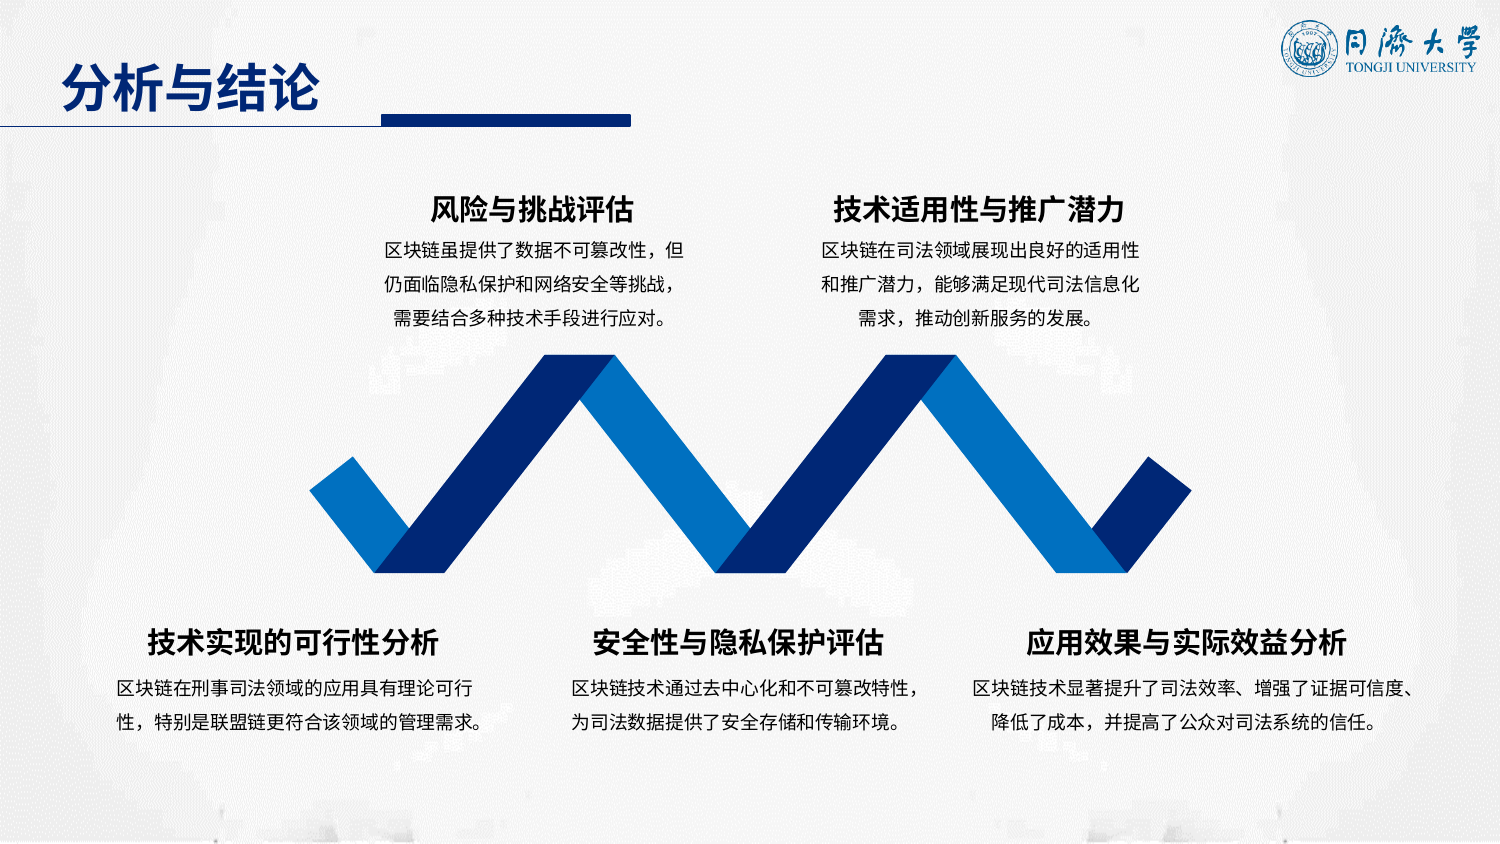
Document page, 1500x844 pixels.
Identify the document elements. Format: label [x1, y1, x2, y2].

text_box [0, 48, 631, 127]
text_box [362, 166, 706, 334]
text_box [955, 599, 1422, 738]
text_box [549, 599, 931, 738]
text_box [97, 599, 493, 738]
text_box [784, 166, 1174, 334]
picture [0, 0, 1500, 844]
text_box [1281, 19, 1480, 77]
text_box [335, 354, 1166, 574]
